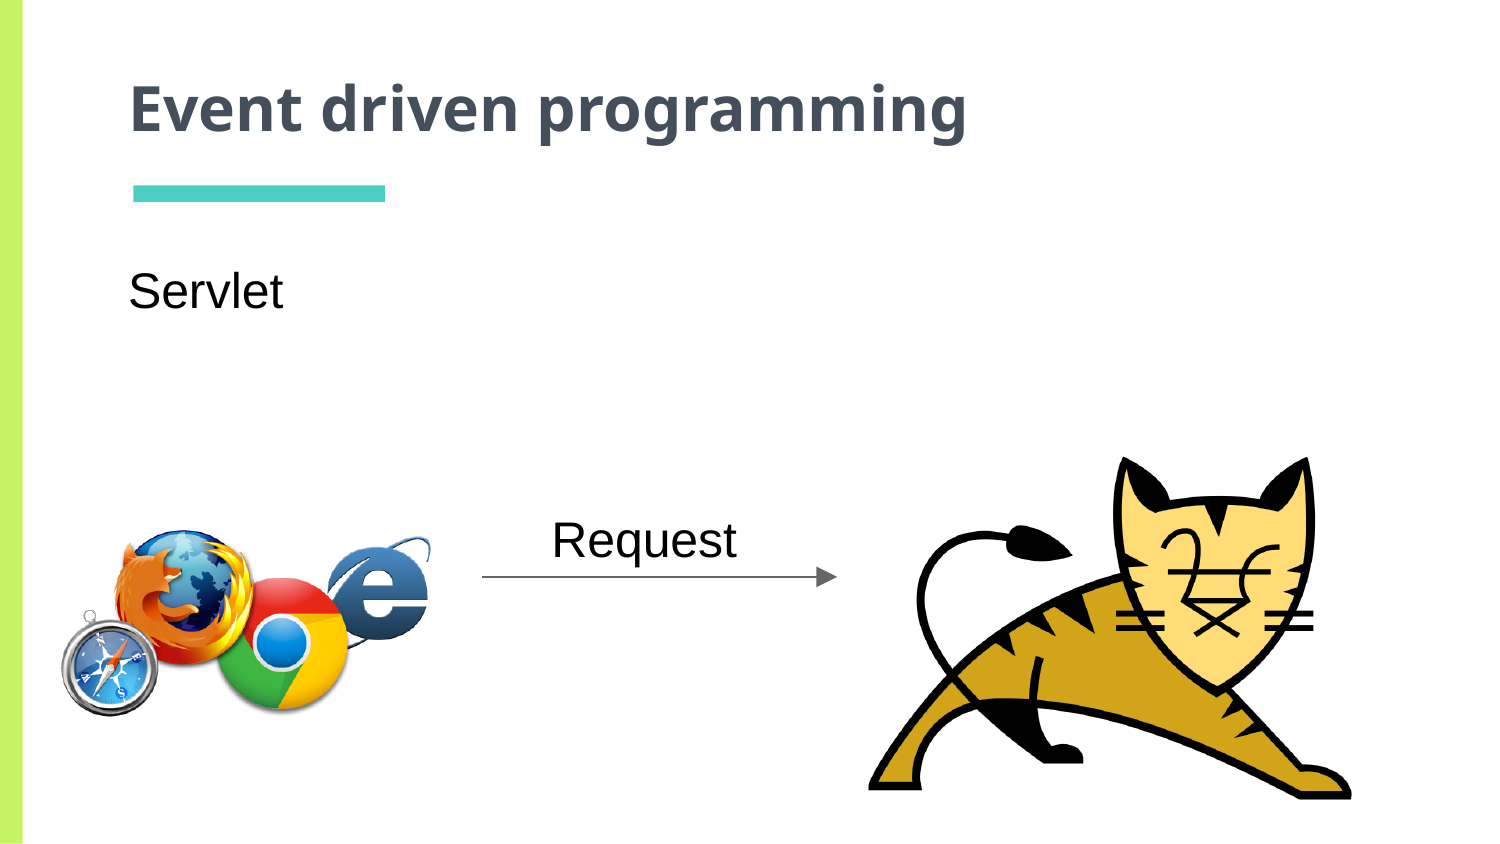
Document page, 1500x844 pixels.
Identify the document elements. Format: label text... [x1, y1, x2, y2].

title Event driven programming [113, 0, 1387, 159]
picture [852, 440, 1409, 812]
picture [35, 516, 457, 736]
text_box Request [536, 492, 765, 566]
text_box Servlet [113, 243, 882, 386]
